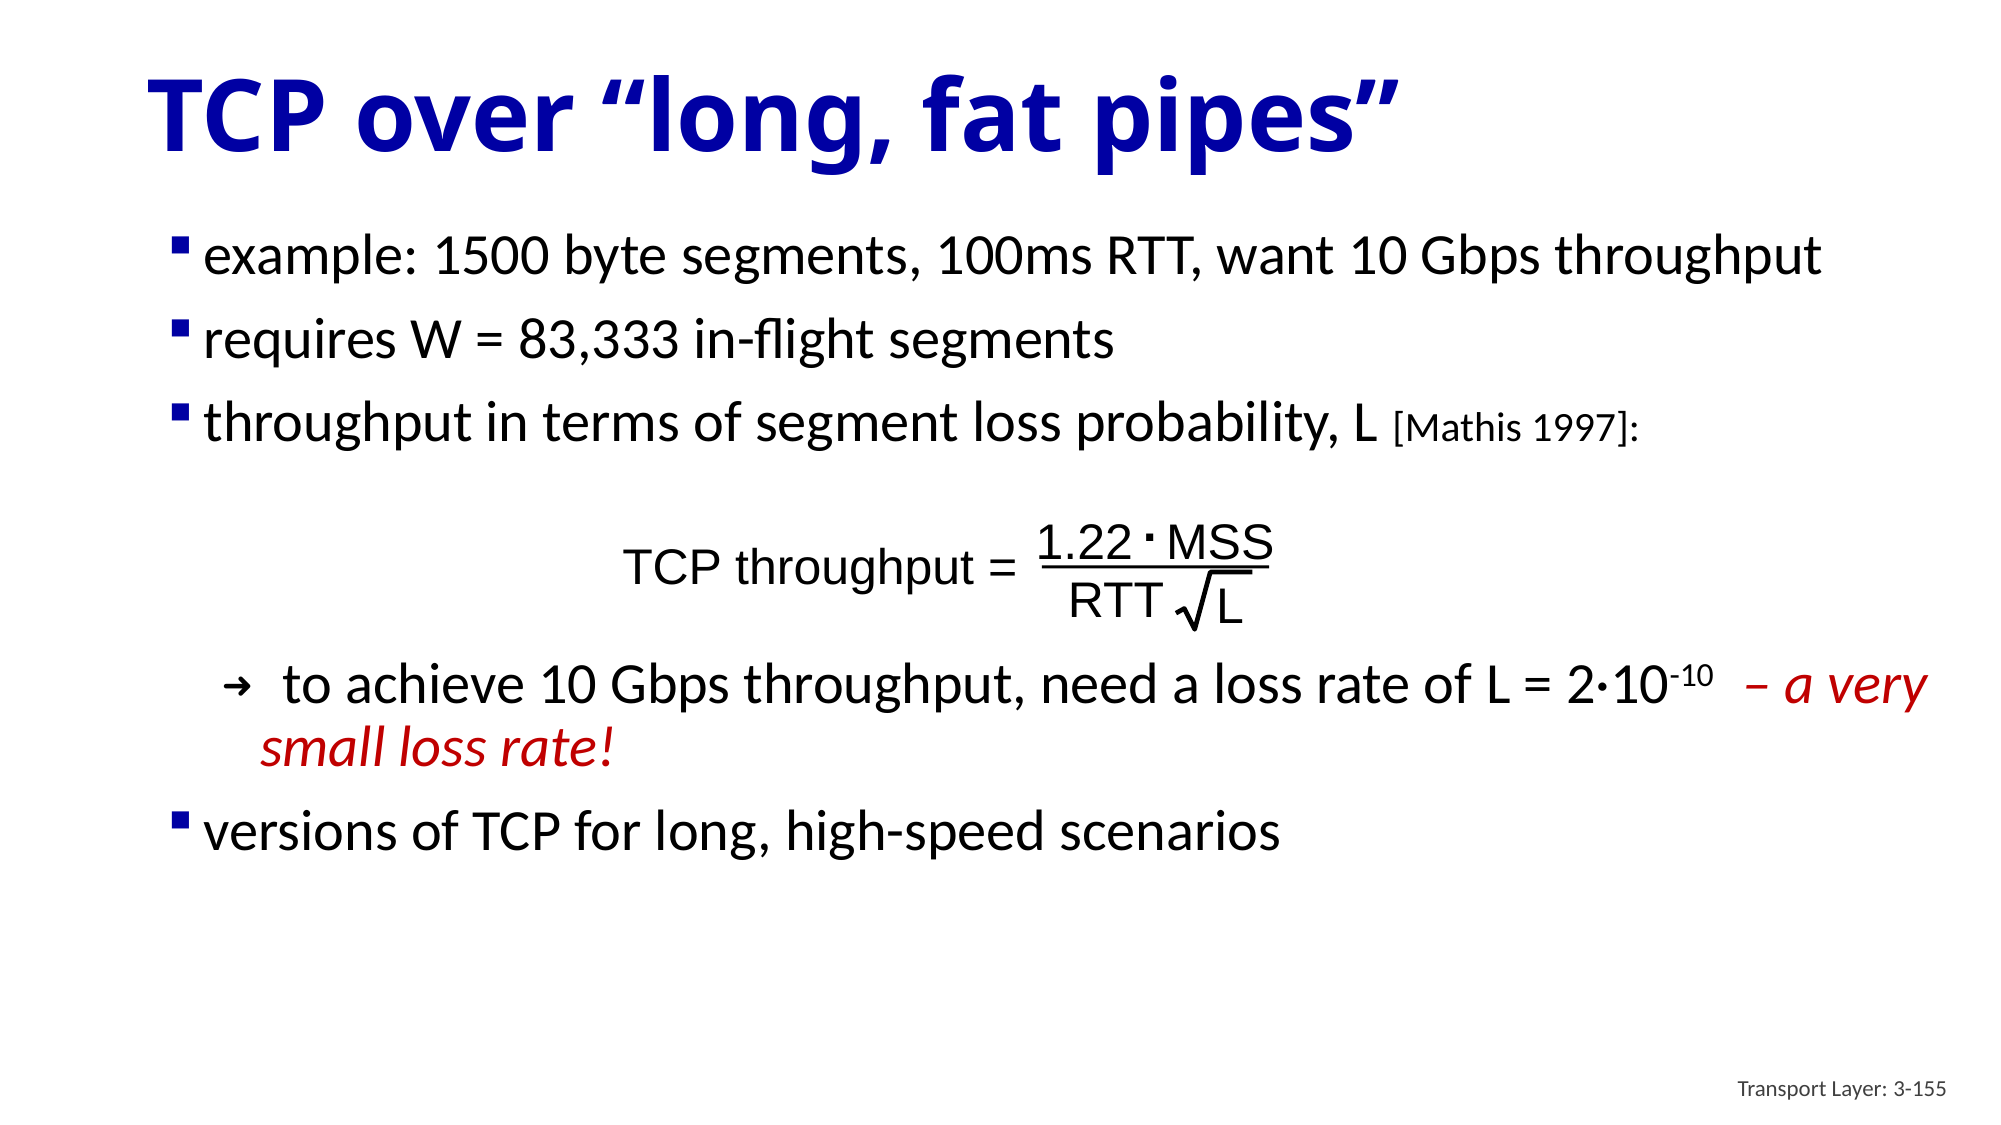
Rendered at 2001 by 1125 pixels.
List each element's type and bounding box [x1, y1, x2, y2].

text_box [130, 216, 1944, 980]
slide_number [1512, 1056, 1963, 1117]
title [131, 45, 2000, 193]
